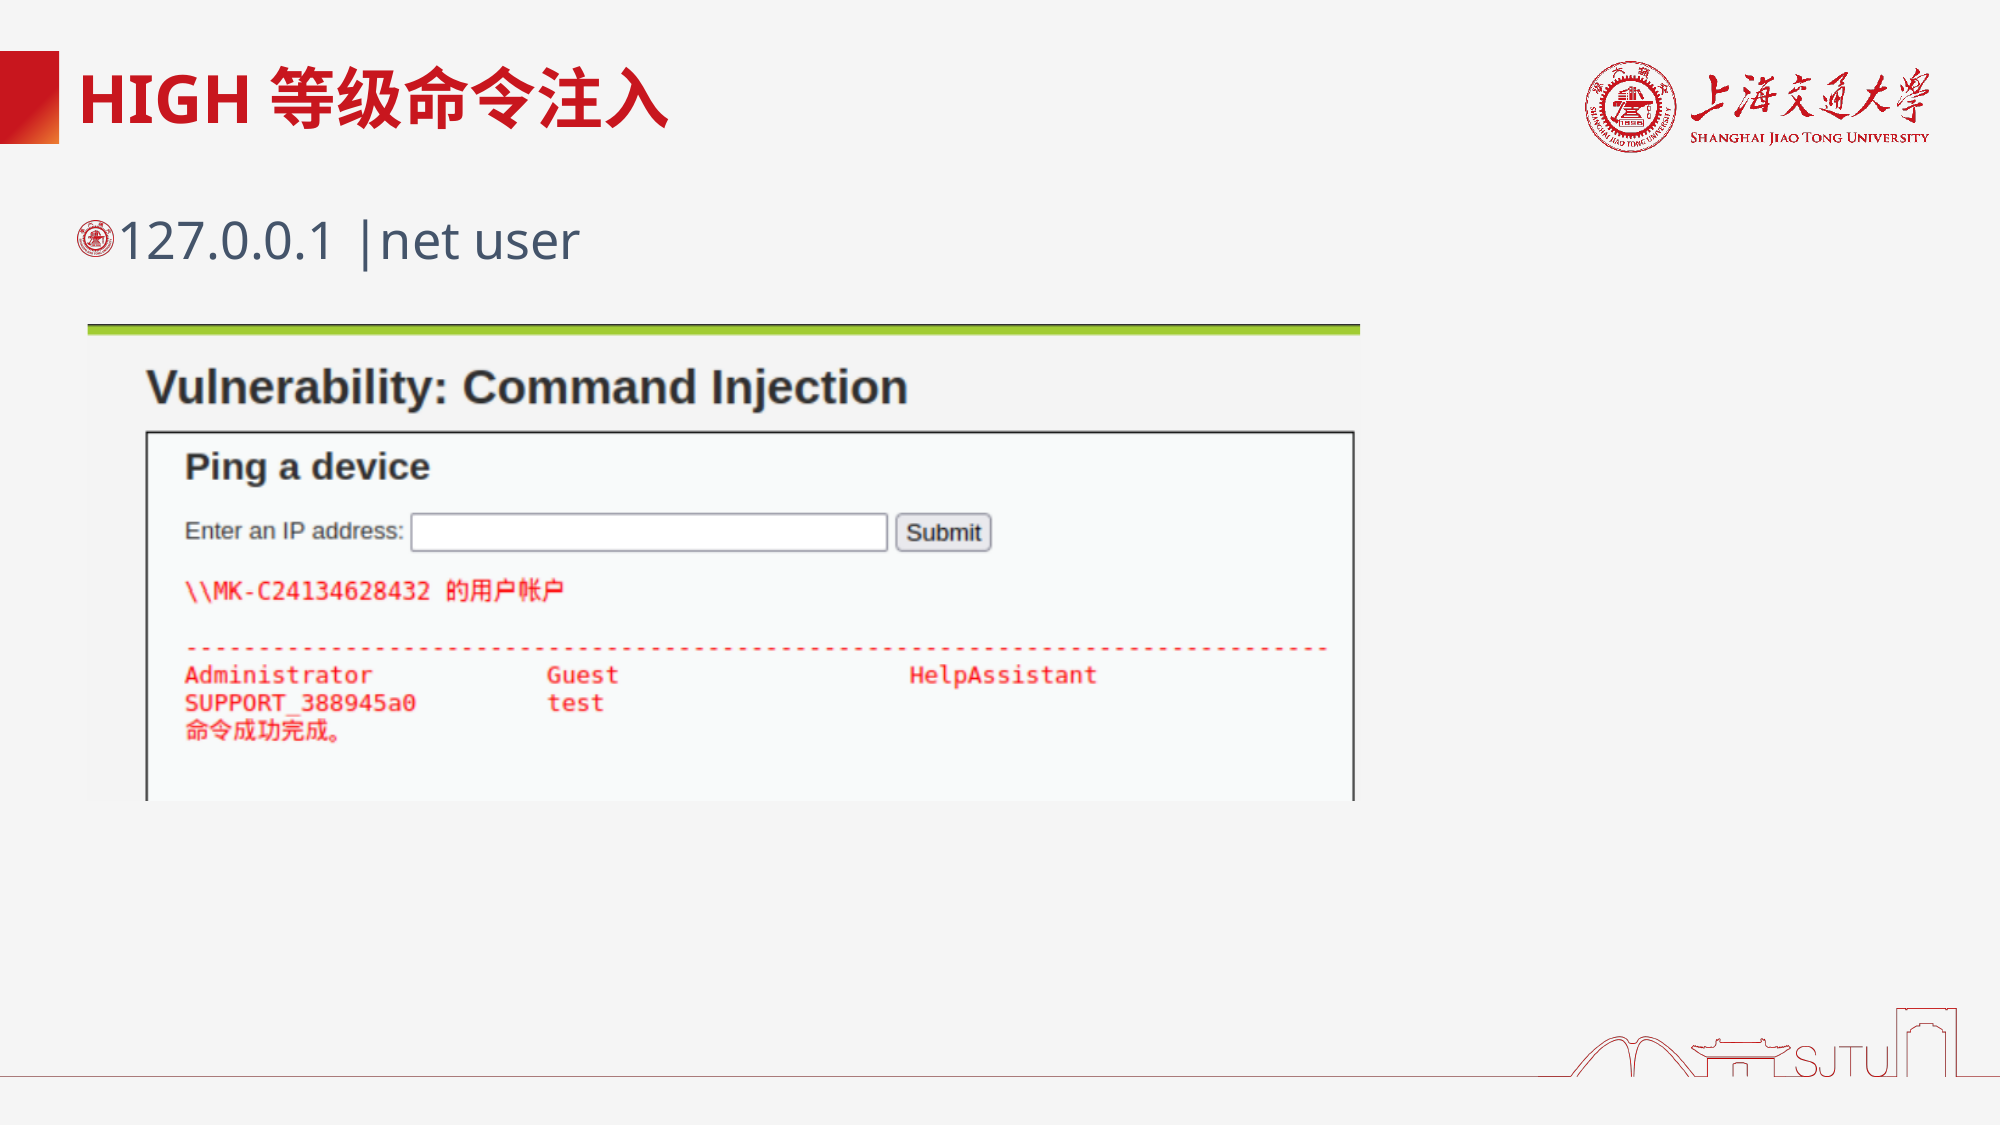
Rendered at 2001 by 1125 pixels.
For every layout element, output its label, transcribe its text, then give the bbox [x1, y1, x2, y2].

picture [1567, 43, 1946, 168]
title HIGH等级命令注入 [62, 43, 1530, 152]
picture [0, 1008, 2000, 1077]
picture [77, 220, 114, 257]
list 127.0.0.1 |net user [62, 187, 1938, 1007]
picture [87, 324, 1361, 801]
